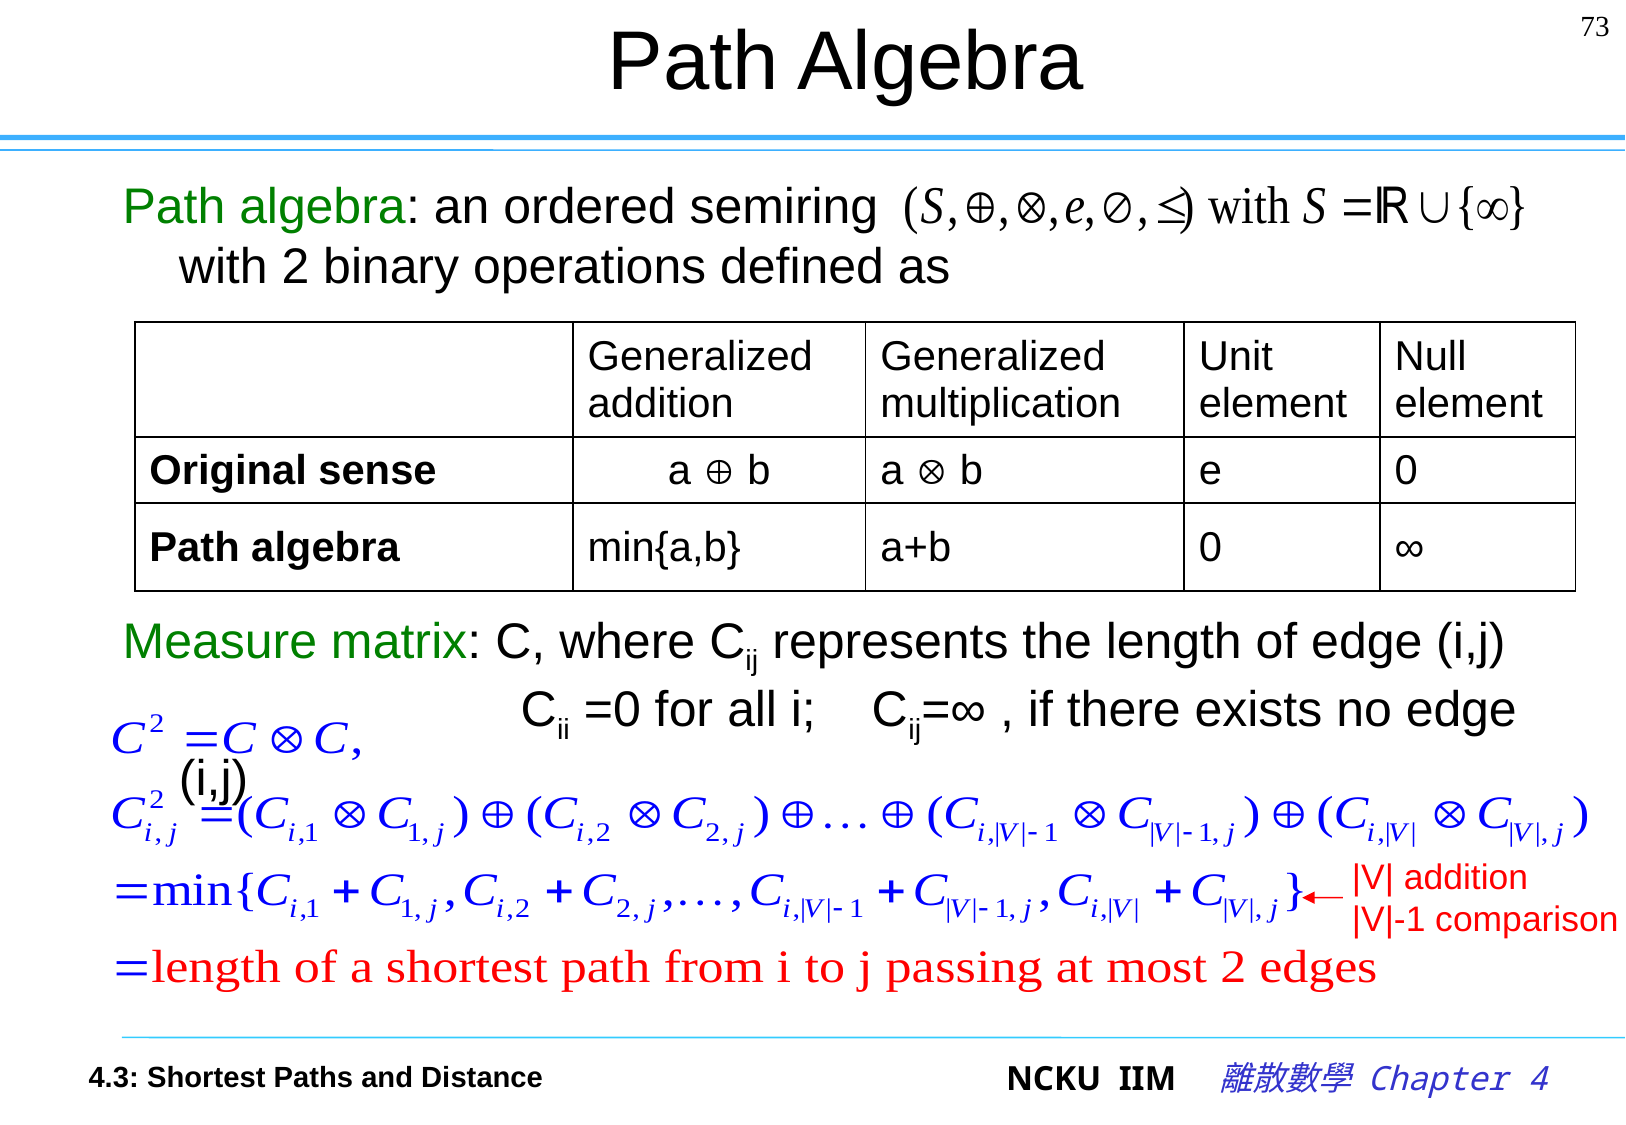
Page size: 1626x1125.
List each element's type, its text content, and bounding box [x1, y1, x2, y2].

table_cell a+b [866, 504, 1183, 590]
table_cell Original sense [136, 438, 572, 502]
text_box Path algebra: an ordered semiring with 2 binary operations defined as Measure matrix: C, where Cij represents the length of edge (i,j) Cii =0 for all i; Cij=∞ , if there exists no edge (i,j) [108, 1011, 1596, 1054]
text_box Path algebra: an ordered semiring with 2 binary operations defined as Measure matrix: C, where Cij represents the length of edge (i,j) Cii =0 for all i; Cij=∞ , if there exists no edge (i,j) [108, 166, 1596, 700]
table_cell min{a,b} [574, 504, 865, 590]
table_cell e [1185, 438, 1379, 502]
table_header [136, 323, 572, 436]
text_box 4.3: Shortest Paths and Distance [73, 1051, 559, 1101]
table_header Null element [1381, 323, 1575, 436]
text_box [103, 700, 1599, 1004]
table_cell Path algebra [136, 504, 572, 590]
title Path Algebra [209, 0, 1483, 113]
table_header Generalized addition [574, 323, 865, 436]
text_box |V| addition |V|-1 comparison [1603, 846, 1625, 947]
slide_number 73 [1489, 0, 1625, 75]
table_header Generalized multiplication [866, 323, 1183, 436]
table_cell ∞ [1381, 504, 1575, 590]
table_cell a  b [574, 438, 865, 502]
table_cell 0 [1381, 438, 1575, 502]
table_cell 0 [1185, 504, 1379, 590]
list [899, 179, 1532, 242]
table_cell a  b [866, 438, 1183, 502]
table_header Unit element [1185, 323, 1379, 436]
